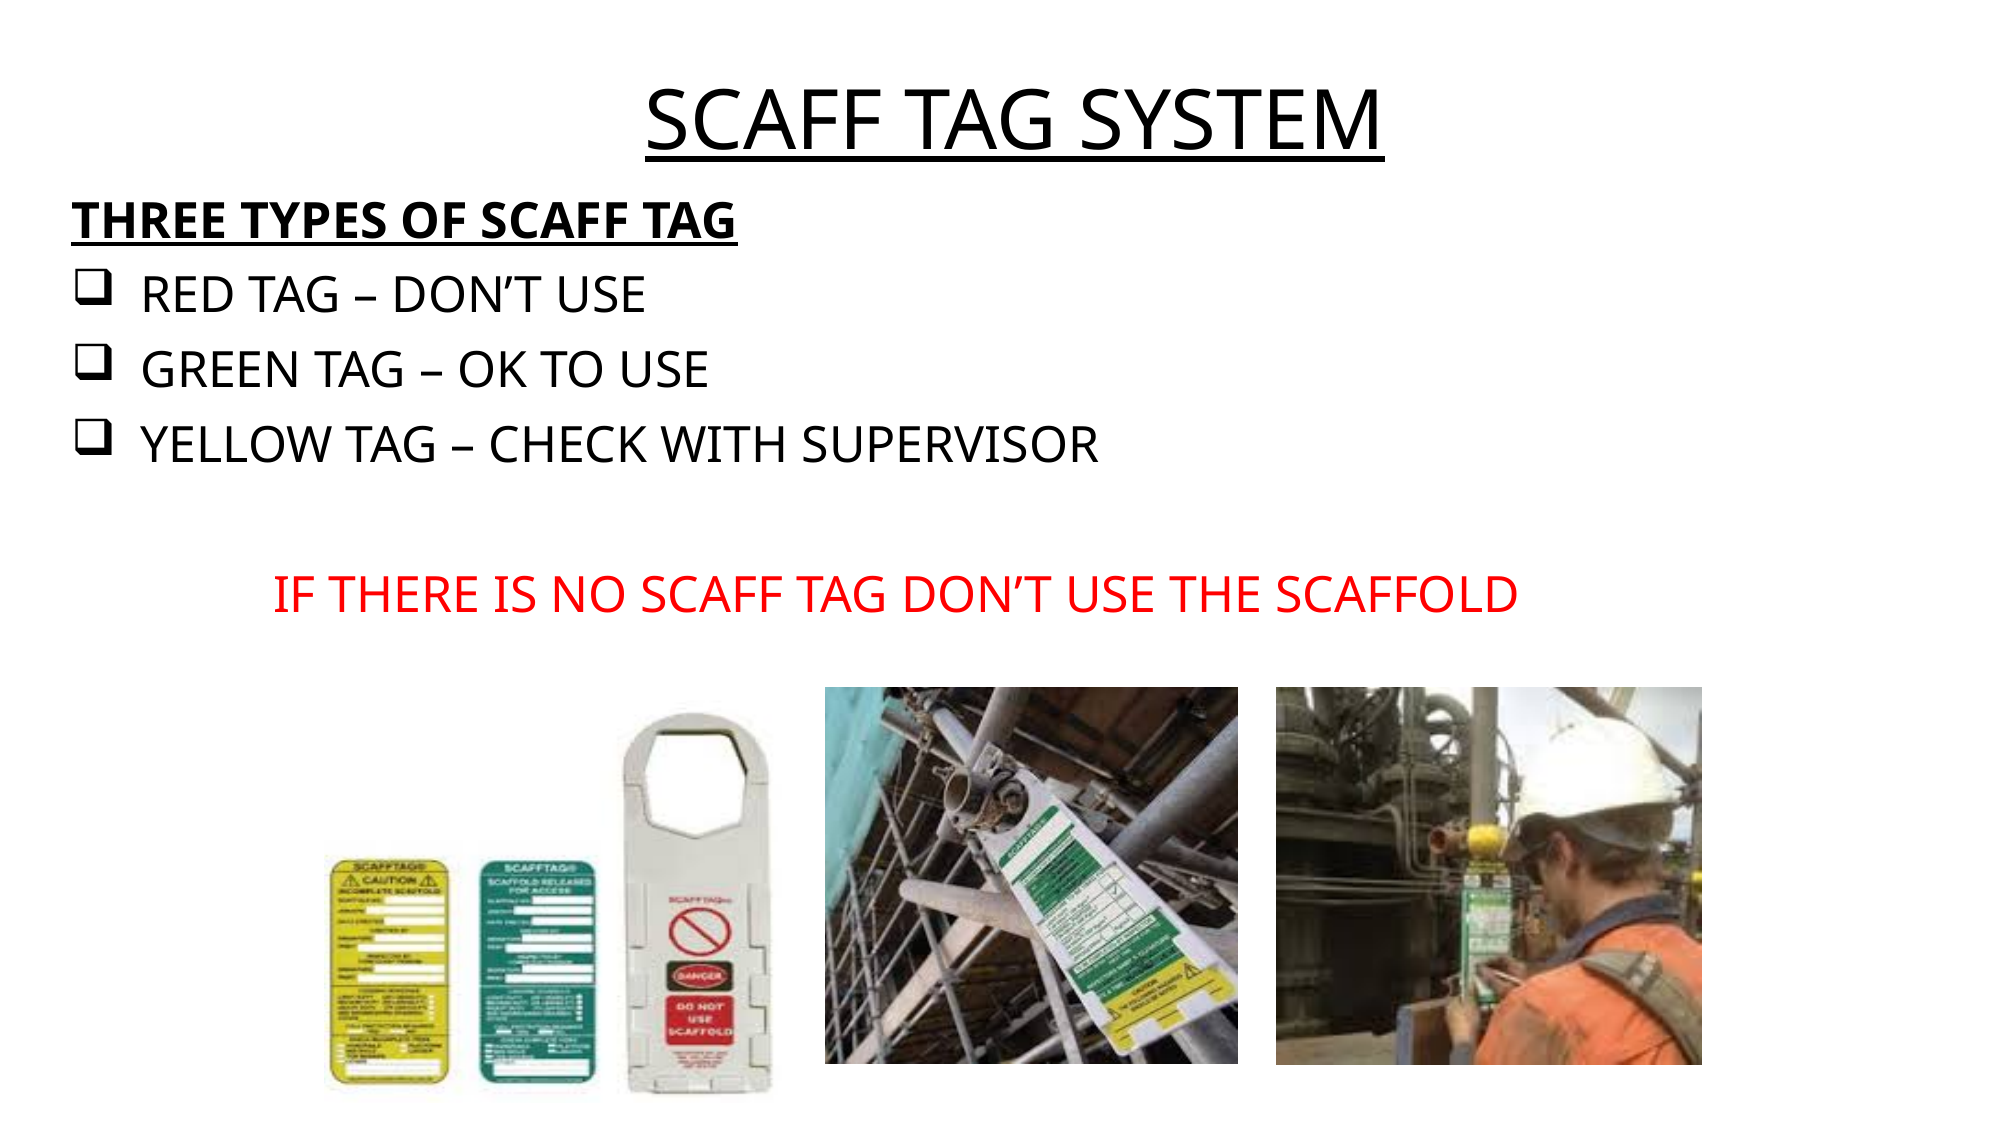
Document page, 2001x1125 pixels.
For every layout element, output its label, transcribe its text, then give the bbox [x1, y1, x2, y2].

subtitle THREE TYPES OF SCAFF TAG RED TAG – DON’T USE GREEN TAG – OK TO USE YELLOW TAG – CHECK WITH SUPERVISOR IF THERE IS NO SCAFF TAG DON’T USE THE SCAFFOLD [56, 187, 1738, 1125]
picture [824, 687, 1238, 1064]
picture [1276, 687, 1702, 1065]
picture [324, 687, 782, 1103]
title SCAFF TAG SYSTEM [249, 24, 1750, 175]
